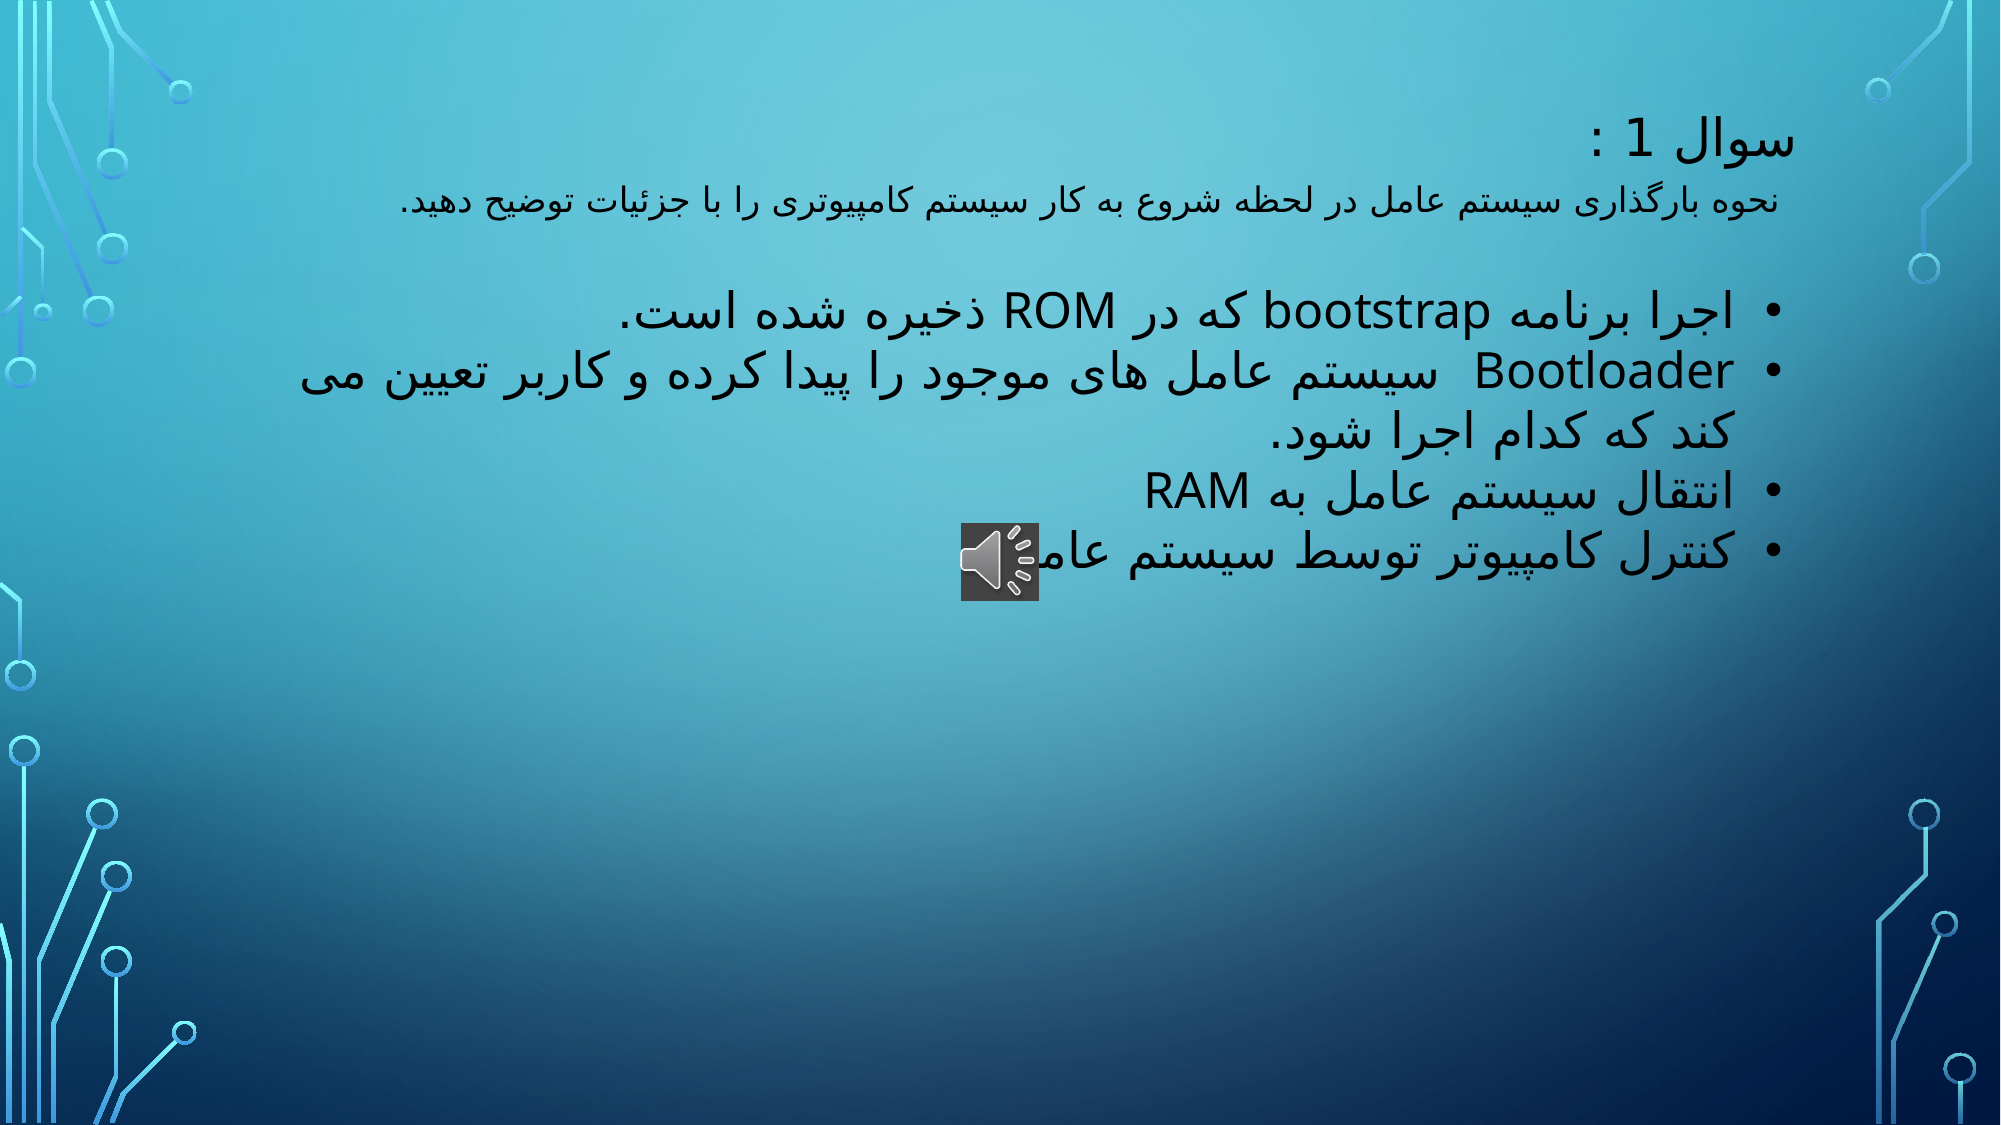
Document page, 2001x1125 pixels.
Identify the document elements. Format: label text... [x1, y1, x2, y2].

picture [959, 522, 1040, 603]
title سوال 1 : نحوه بارگذاری سیستم عامل در لحظه شروع به کار سیستم کامپیوتری را با جزئیات توضیح دهید. [187, 101, 1813, 448]
text_box اجرا برنامه bootstrap که در ROM ذخیره شده است. Bootloader سیستم عامل های موجود را پیدا کرده و کاربر تعیین می کند که کدام اجرا شود. انتقال سیستم عامل به RAM کنترل کامپیوتر توسط سیستم عامل [224, 271, 1798, 587]
